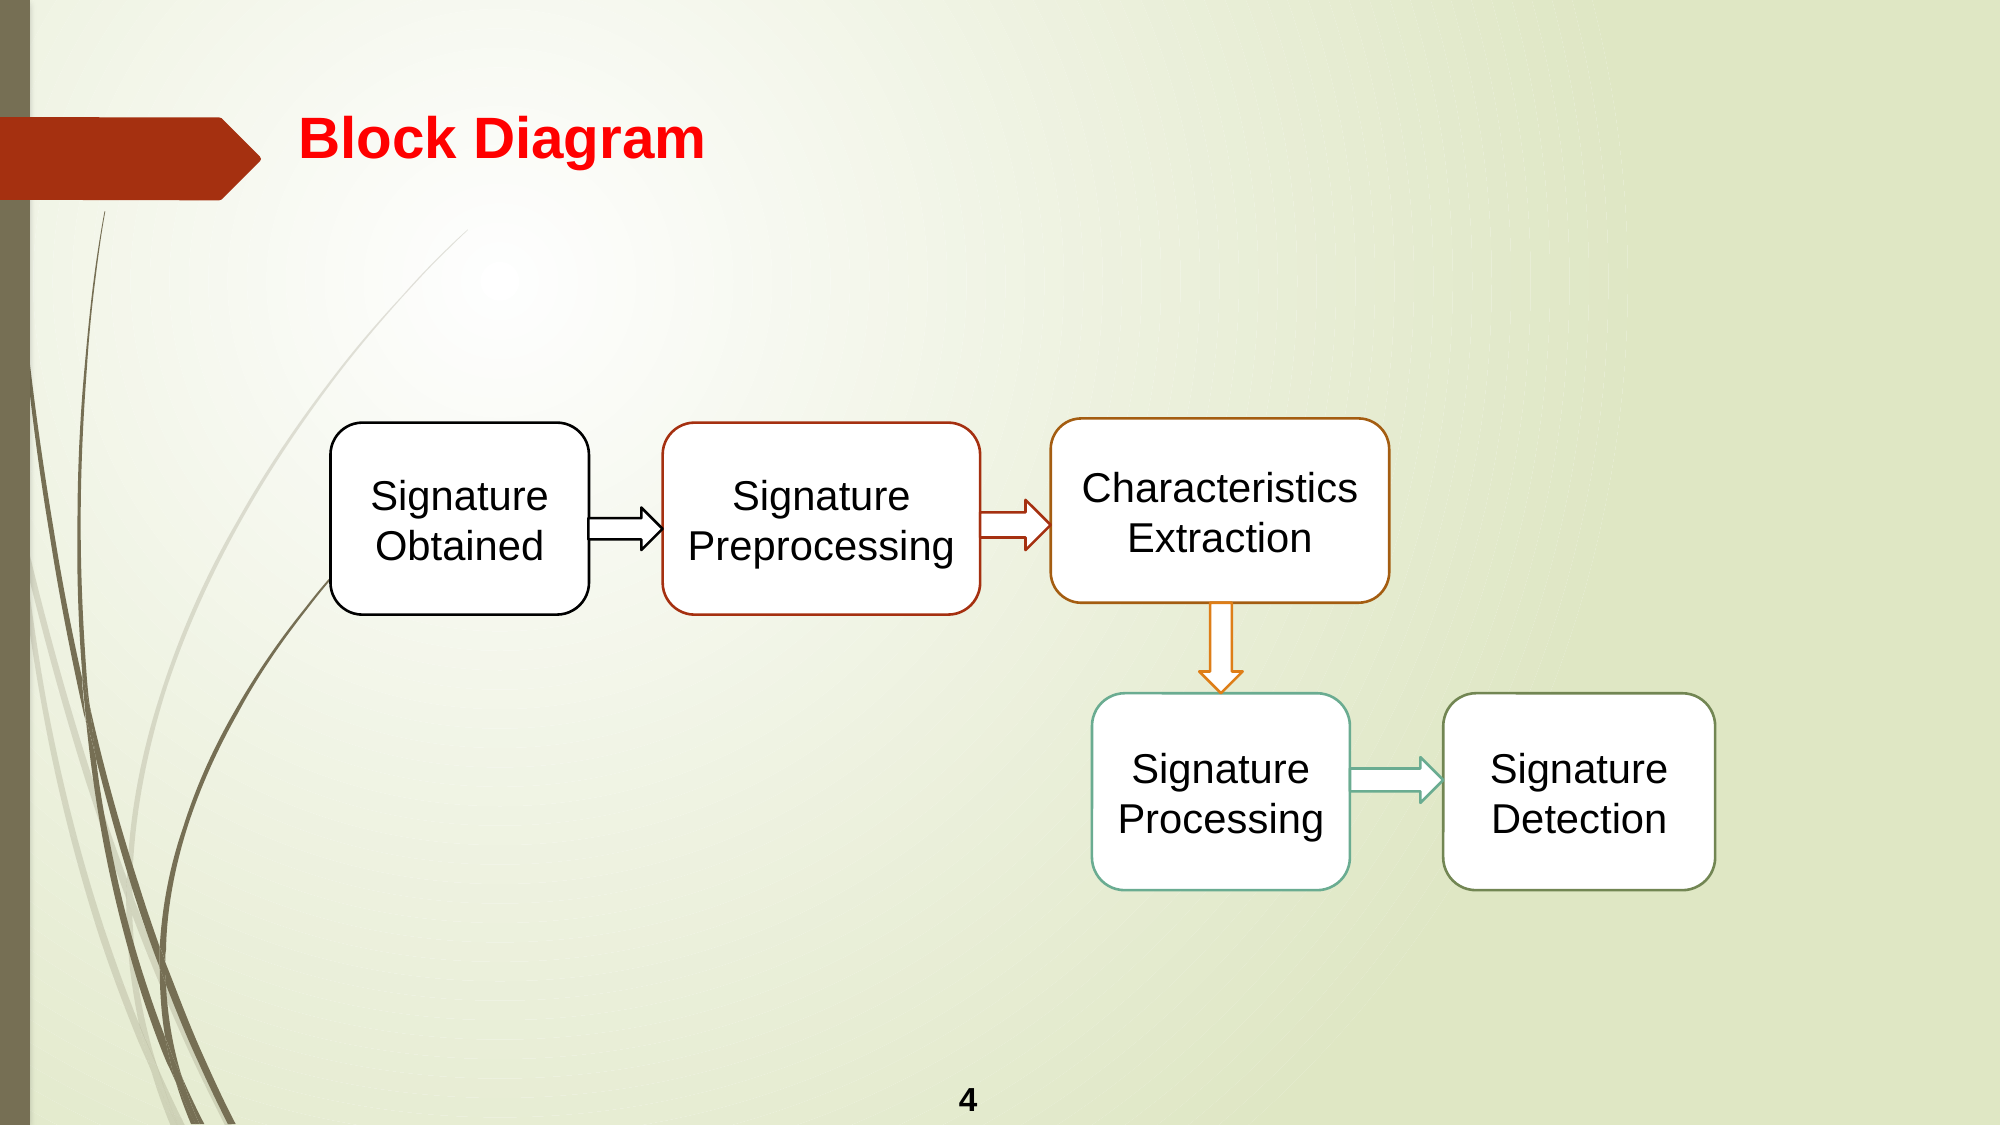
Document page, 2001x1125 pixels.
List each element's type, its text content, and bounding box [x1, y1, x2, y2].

text_box [978, 498, 1052, 552]
text_box Signature Detection [1441, 691, 1717, 892]
slide_number 4 [944, 1070, 1017, 1125]
text_box Signature Processing [1090, 691, 1352, 892]
text_box [1198, 601, 1244, 695]
text_box [587, 506, 664, 552]
text_box [1348, 755, 1445, 805]
title Block Diagram [283, 92, 1746, 303]
text_box Signature Obtained [329, 421, 591, 616]
text_box Characteristics Extraction [1049, 417, 1391, 605]
text_box Signature Preprocessing [661, 421, 982, 616]
